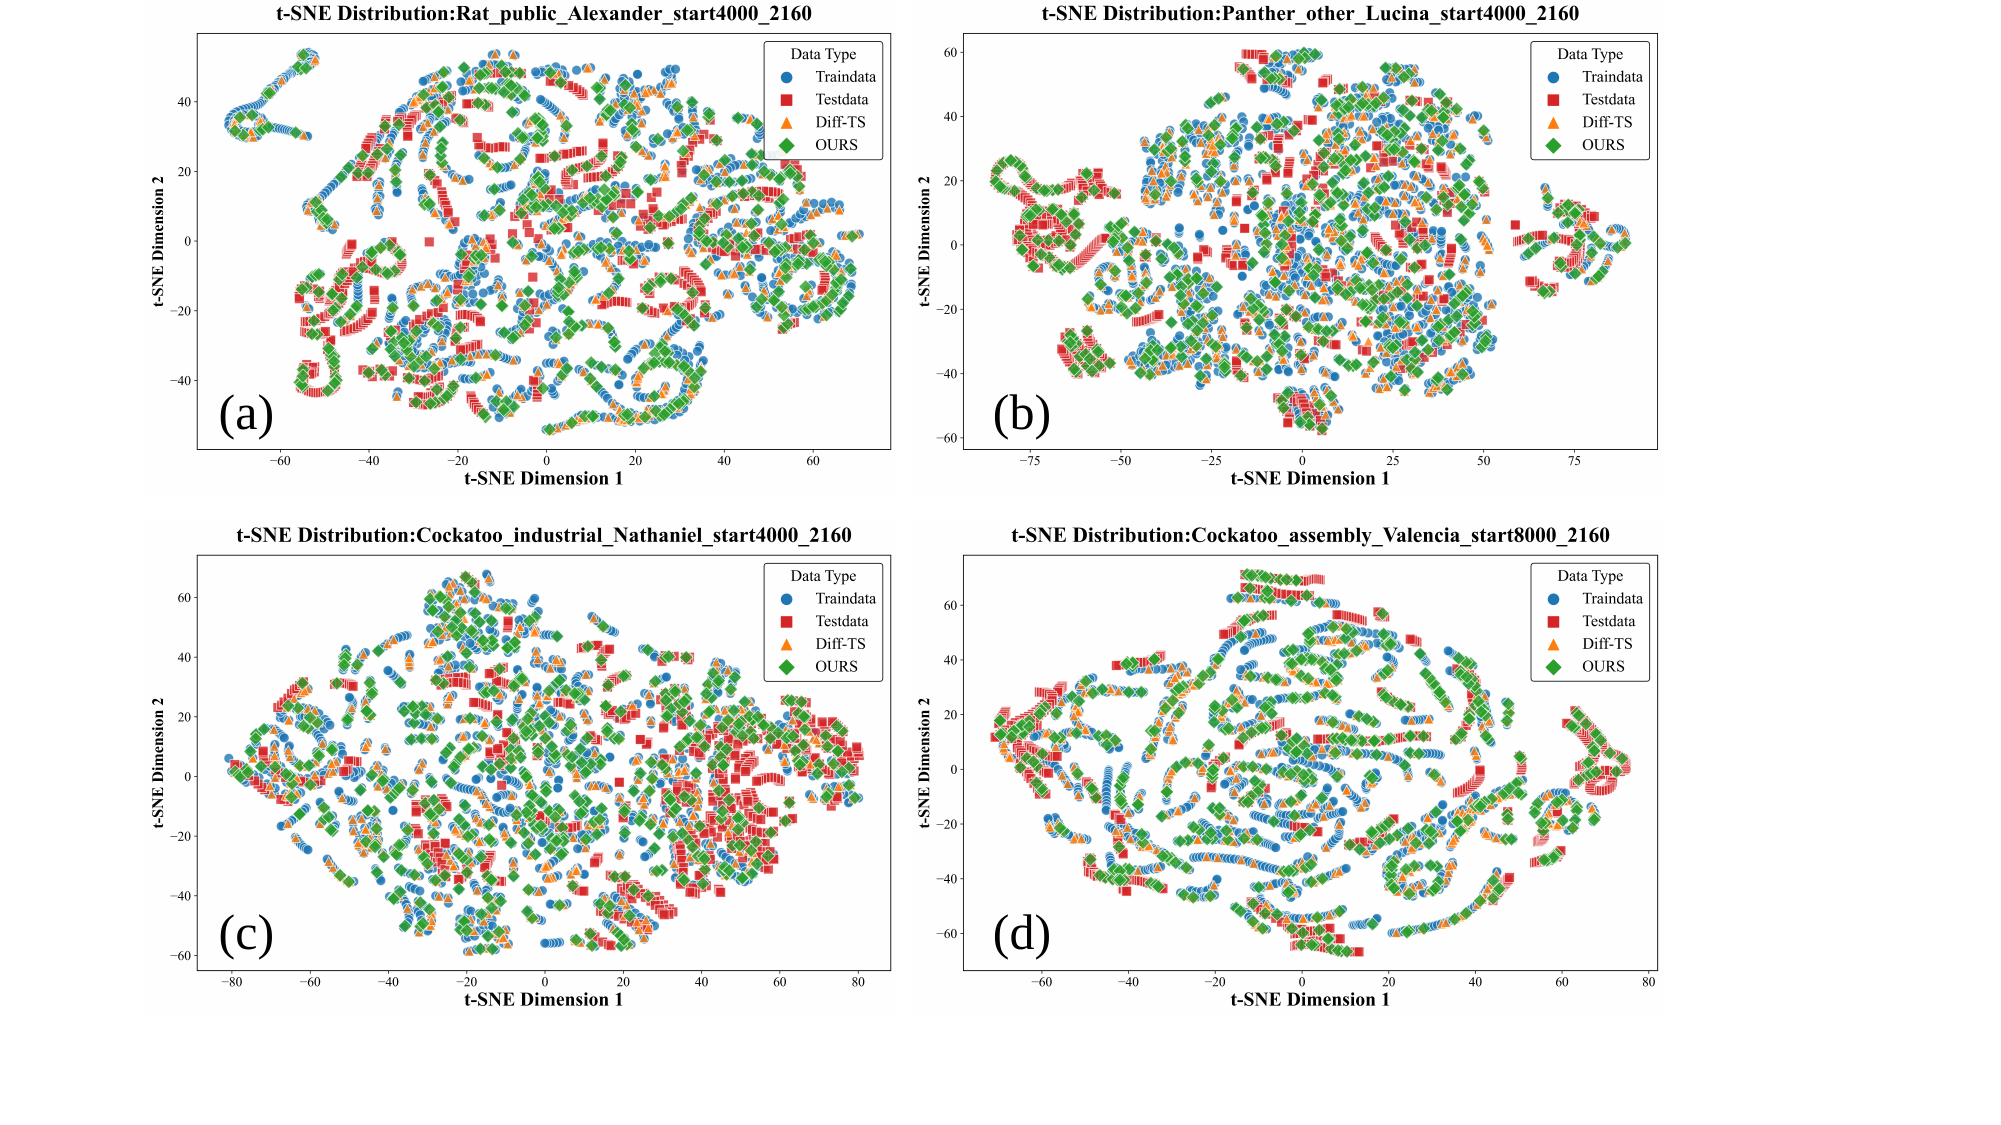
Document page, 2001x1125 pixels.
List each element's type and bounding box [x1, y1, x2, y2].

picture [145, 0, 897, 495]
picture [912, 0, 1664, 495]
picture [145, 521, 897, 1017]
picture [912, 521, 1664, 1017]
